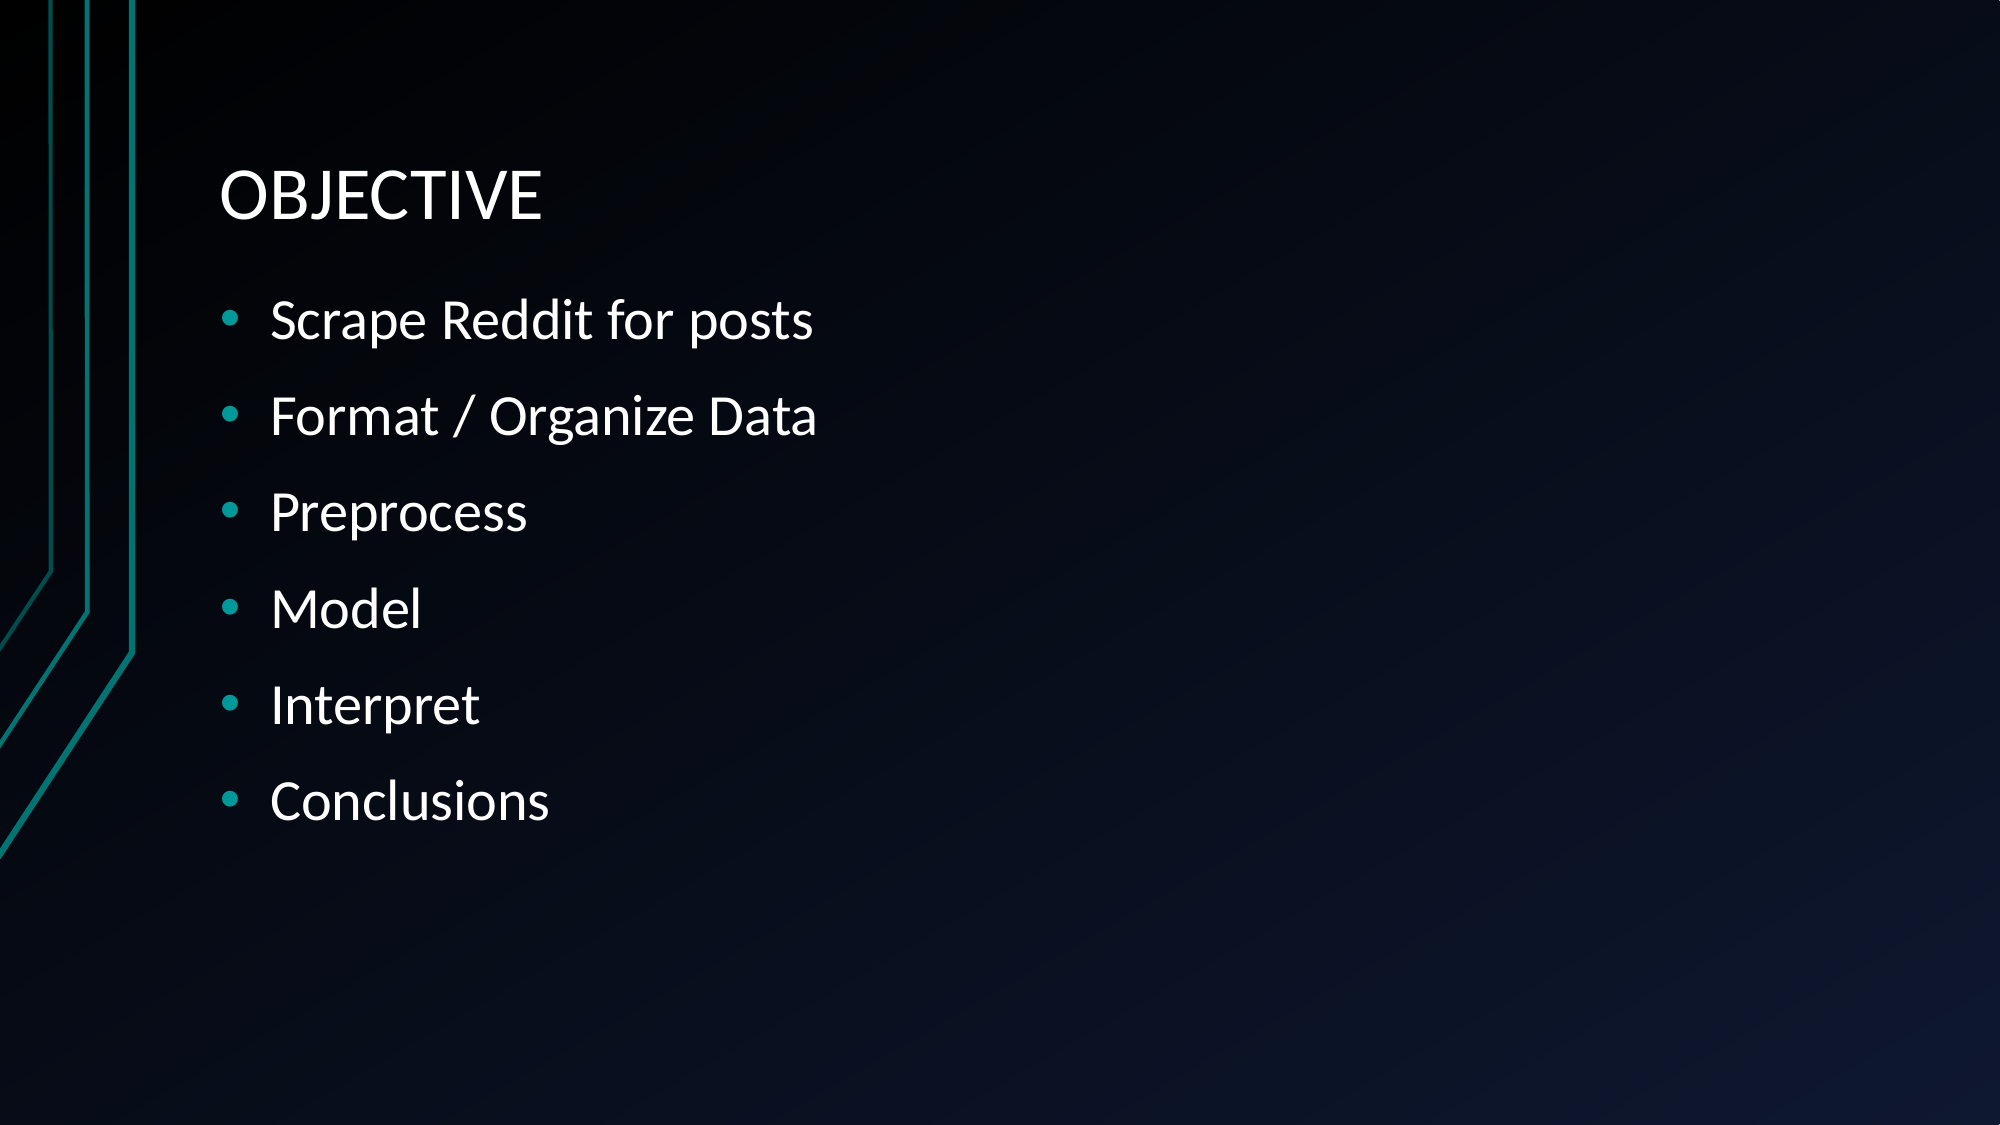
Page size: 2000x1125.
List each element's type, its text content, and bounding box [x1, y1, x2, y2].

title OBJECTIVE [199, 45, 1900, 246]
list Scrape Reddit for posts Format / Organize Data Preprocess Model Interpret Conclusions [199, 279, 1900, 1012]
